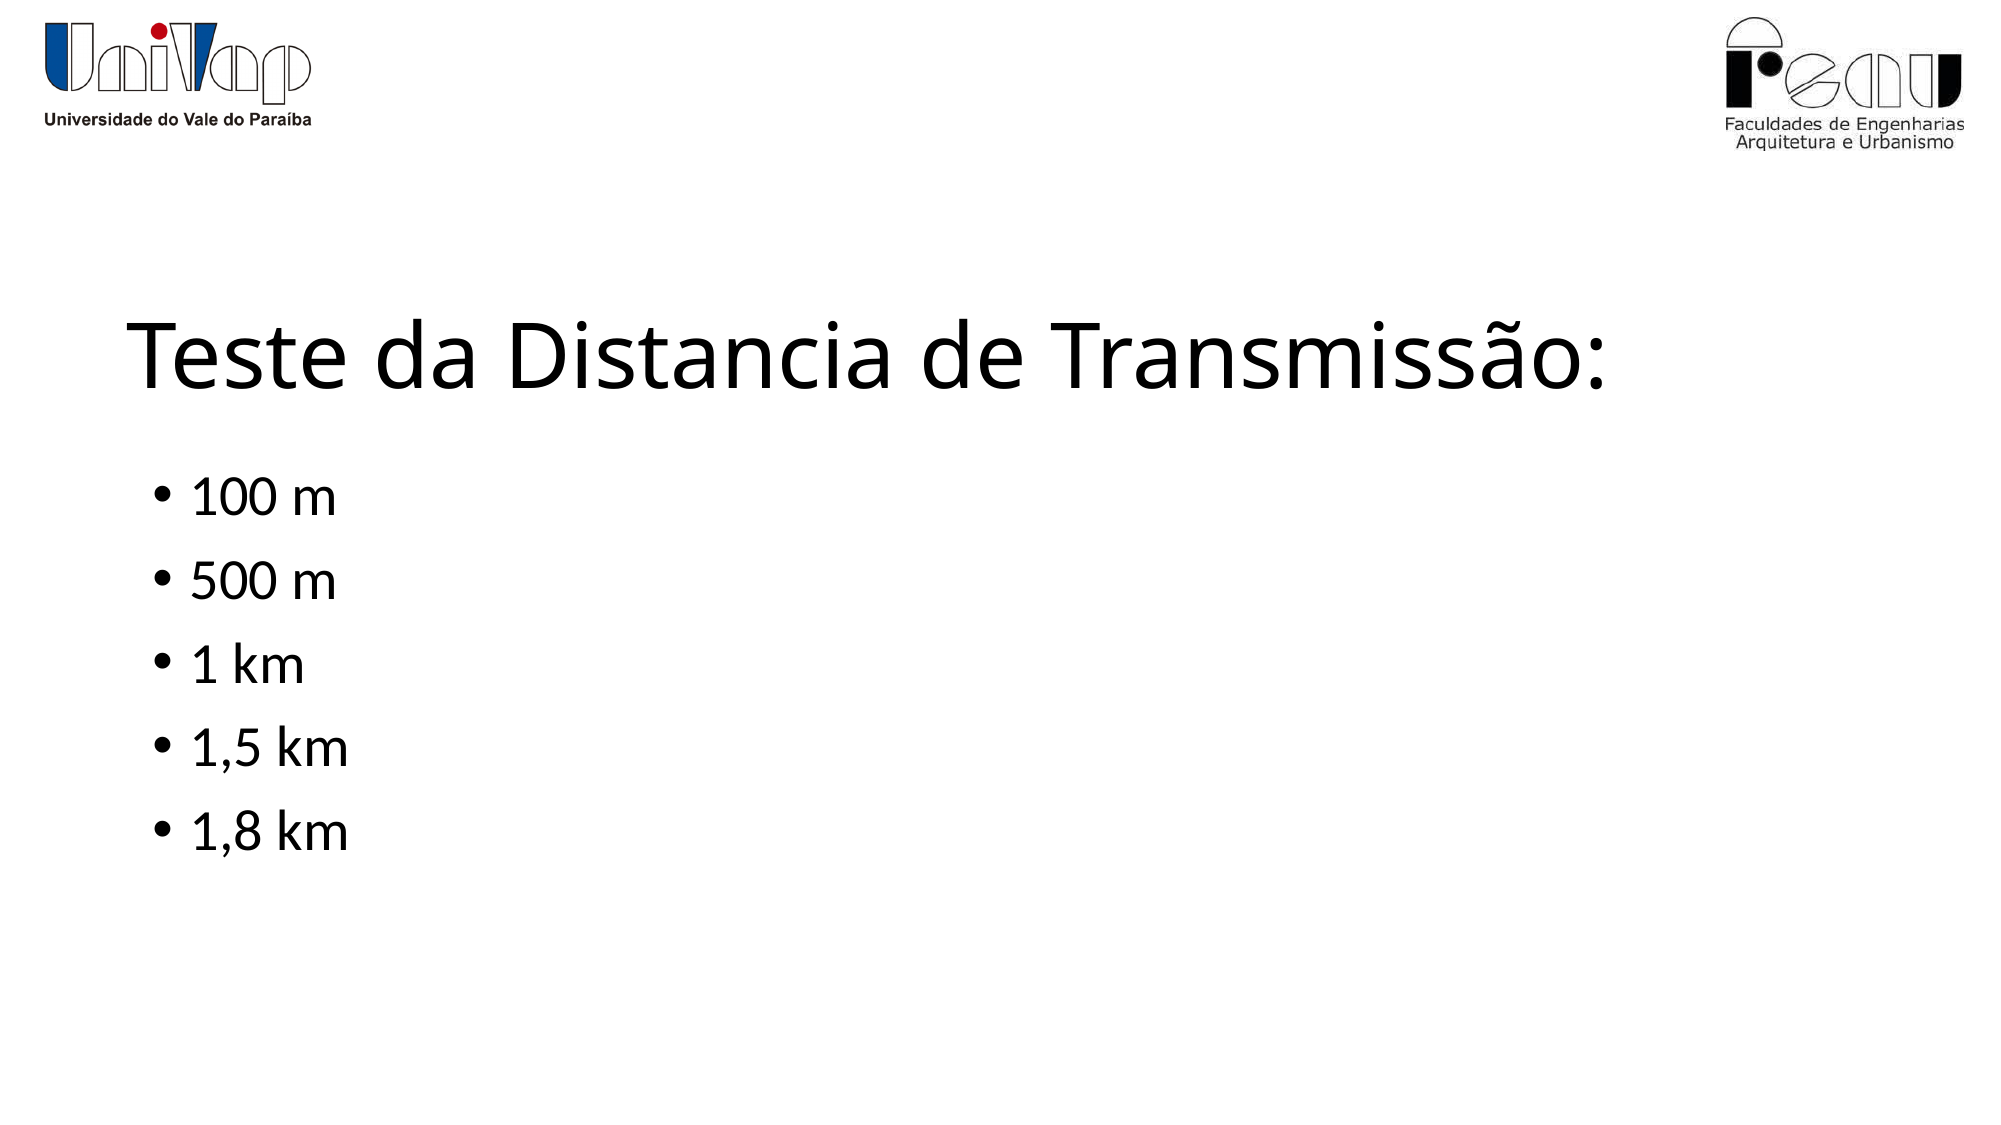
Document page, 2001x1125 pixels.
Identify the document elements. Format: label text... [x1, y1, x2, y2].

text_box Teste da Distancia de Transmissão: [64, 233, 1672, 417]
picture [1726, 17, 1964, 152]
picture [36, 17, 320, 132]
list 100 m 500 m 1 km 1,5 km 1,8 km [137, 457, 1863, 1111]
